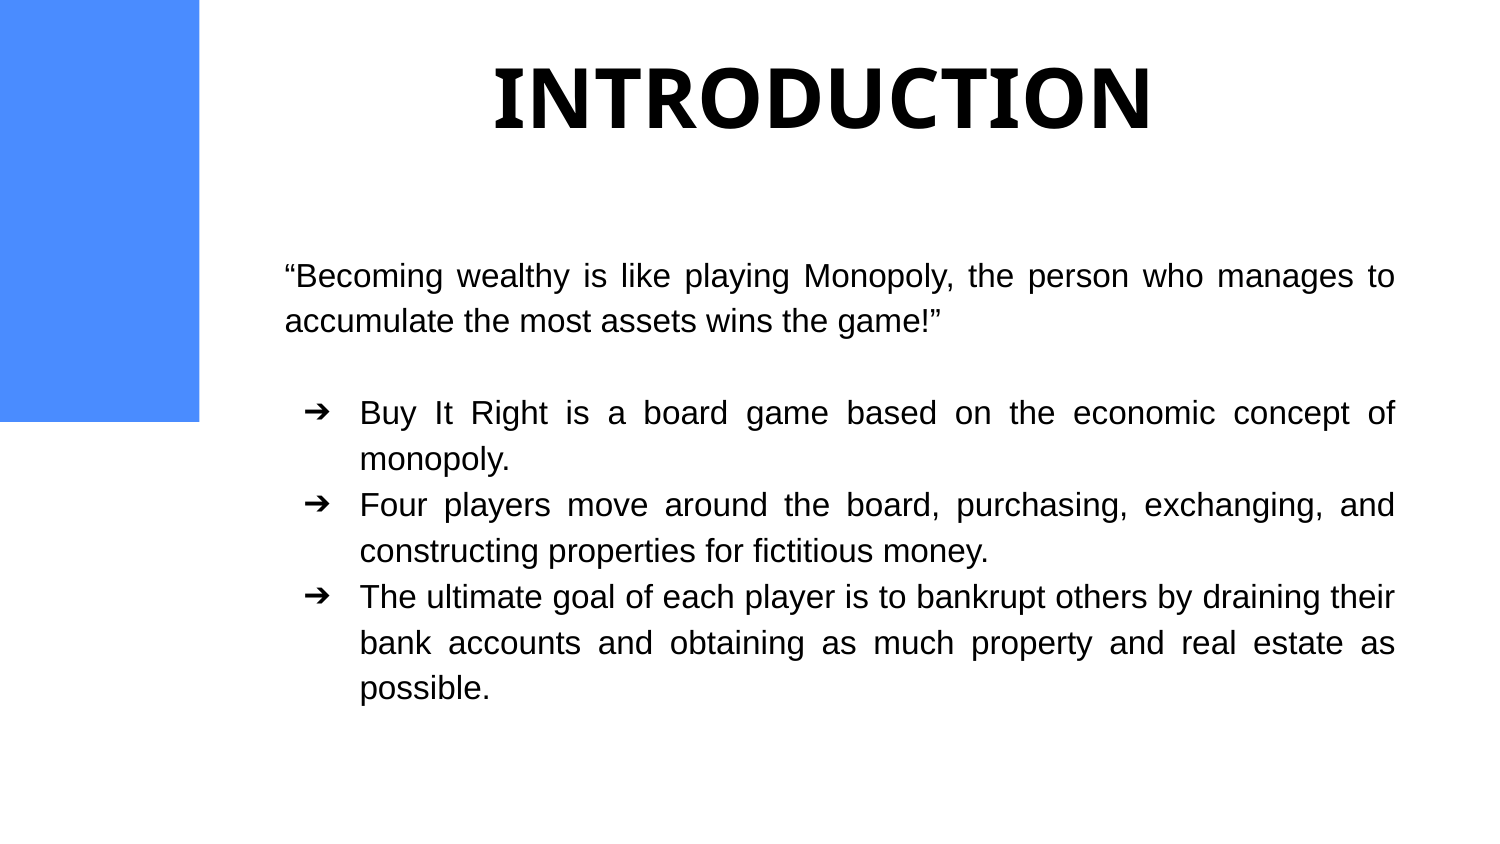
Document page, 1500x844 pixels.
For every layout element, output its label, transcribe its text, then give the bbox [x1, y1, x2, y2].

title INTRODUCTION [269, 13, 1381, 160]
subtitle “Becoming wealthy is like playing Monopoly, the person who manages to accumulate the most assets wins the game!” Buy It Right is a board game based on the economic concept of monopoly. Four players move around the board, purchasing, exchanging, and constructing properties for fictitious money. The ultimate goal of each player is to bankrupt others by draining their bank accounts and obtaining as much property and real estate as possible. [269, 232, 1413, 711]
